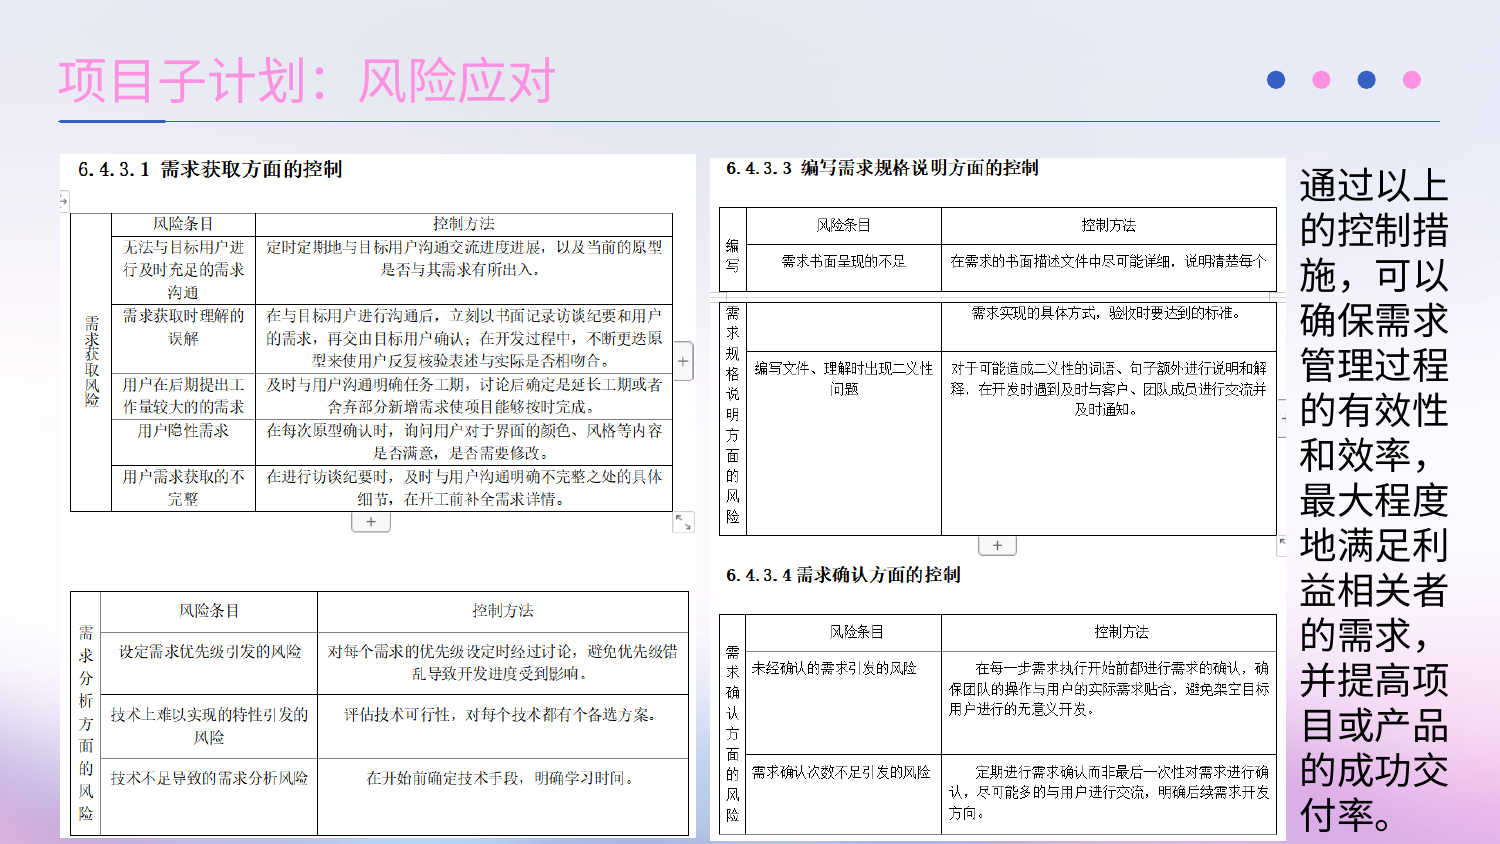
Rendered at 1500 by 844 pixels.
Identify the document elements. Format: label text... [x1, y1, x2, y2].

picture [0, 0, 1500, 844]
text_box [1356, 69, 1377, 91]
text_box [1311, 69, 1332, 91]
text_box [1265, 69, 1287, 91]
text_box 项目子计划：风险应对 [42, 41, 679, 117]
text_box [1401, 69, 1423, 91]
text_box 通过以上的控制措施，可以确保需求管理过程的有效性和效率，最大程度地满足利益相关者的需求，并提高项目或产品的成功交付率。 [1285, 154, 1495, 630]
